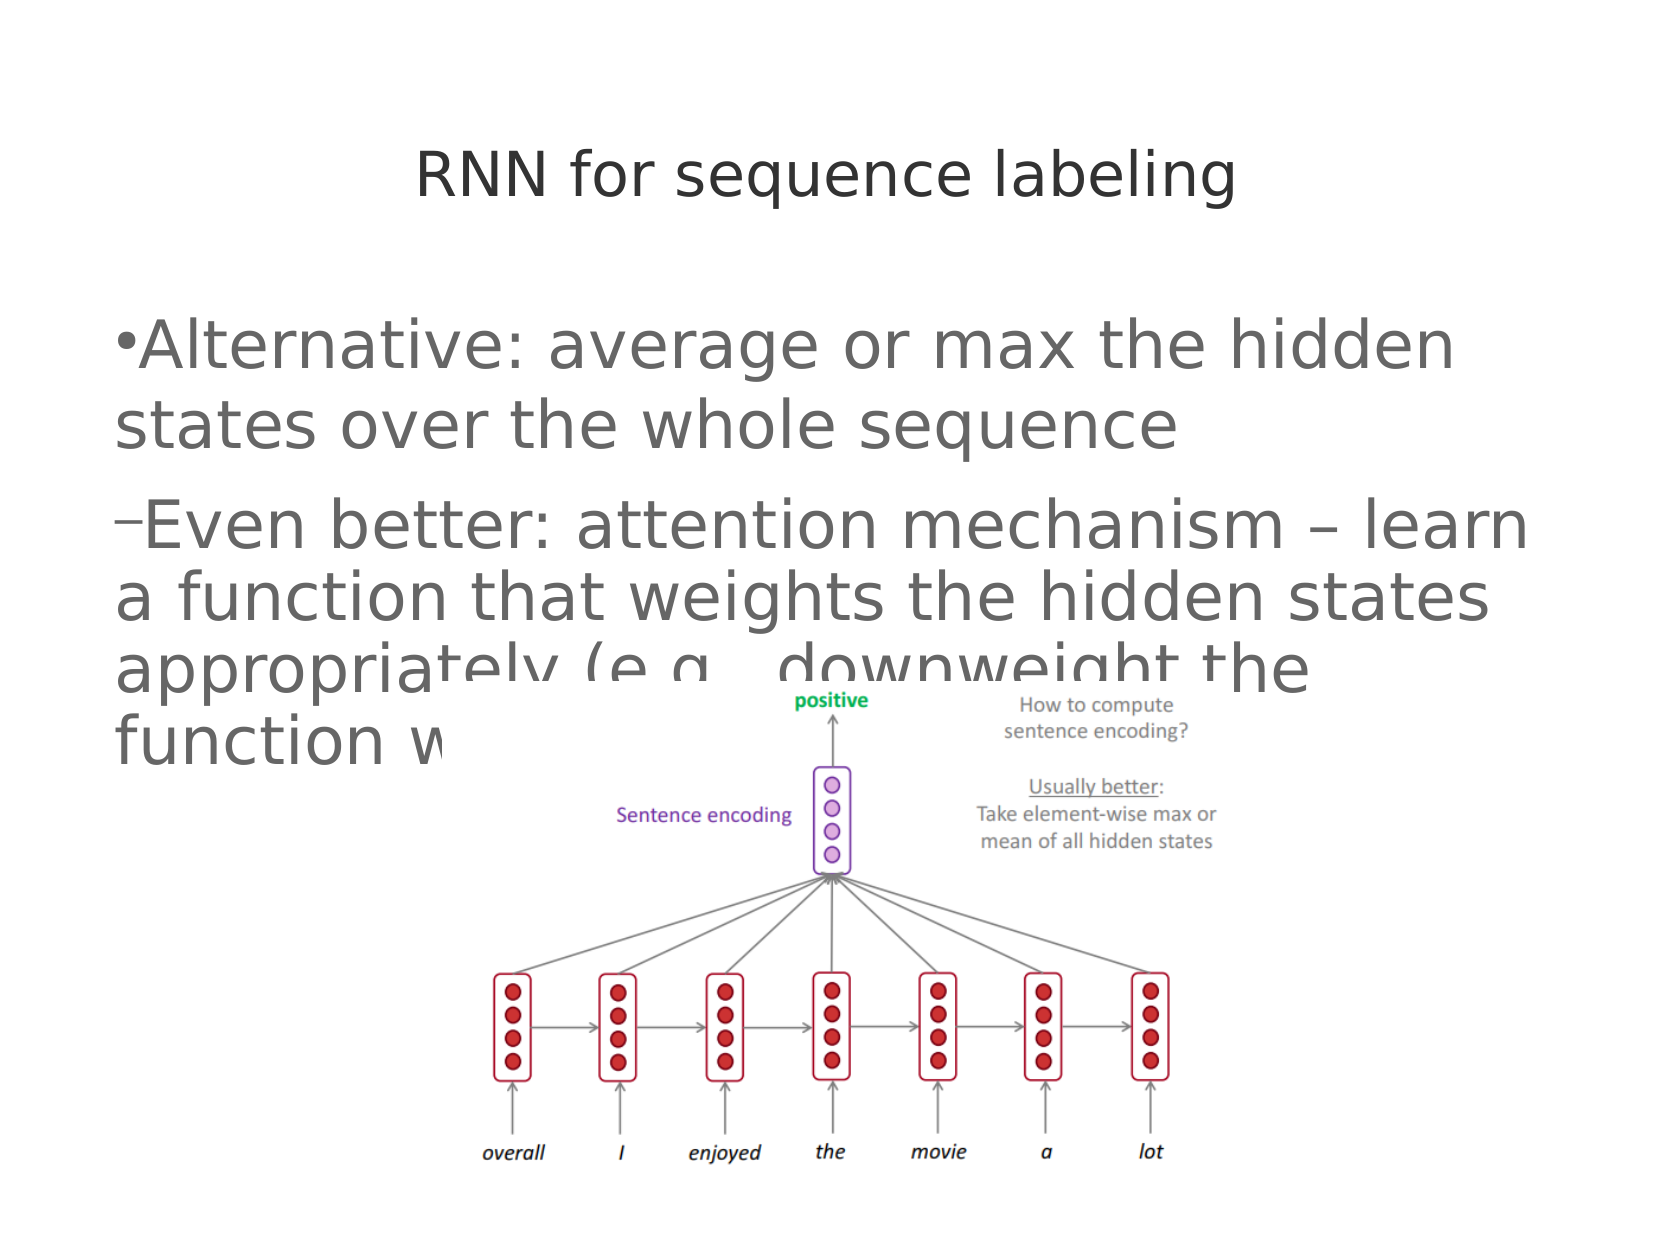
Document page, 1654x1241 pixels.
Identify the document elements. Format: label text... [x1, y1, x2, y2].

title RNN for sequence labeling [114, 68, 1539, 276]
picture [442, 681, 1229, 1193]
list Alternative: average or max the hidden states over the whole sequence Even better: attention mechanism – learn a function that weights the hidden states appropriately (e.g., downweight the function words) [114, 302, 1539, 651]
